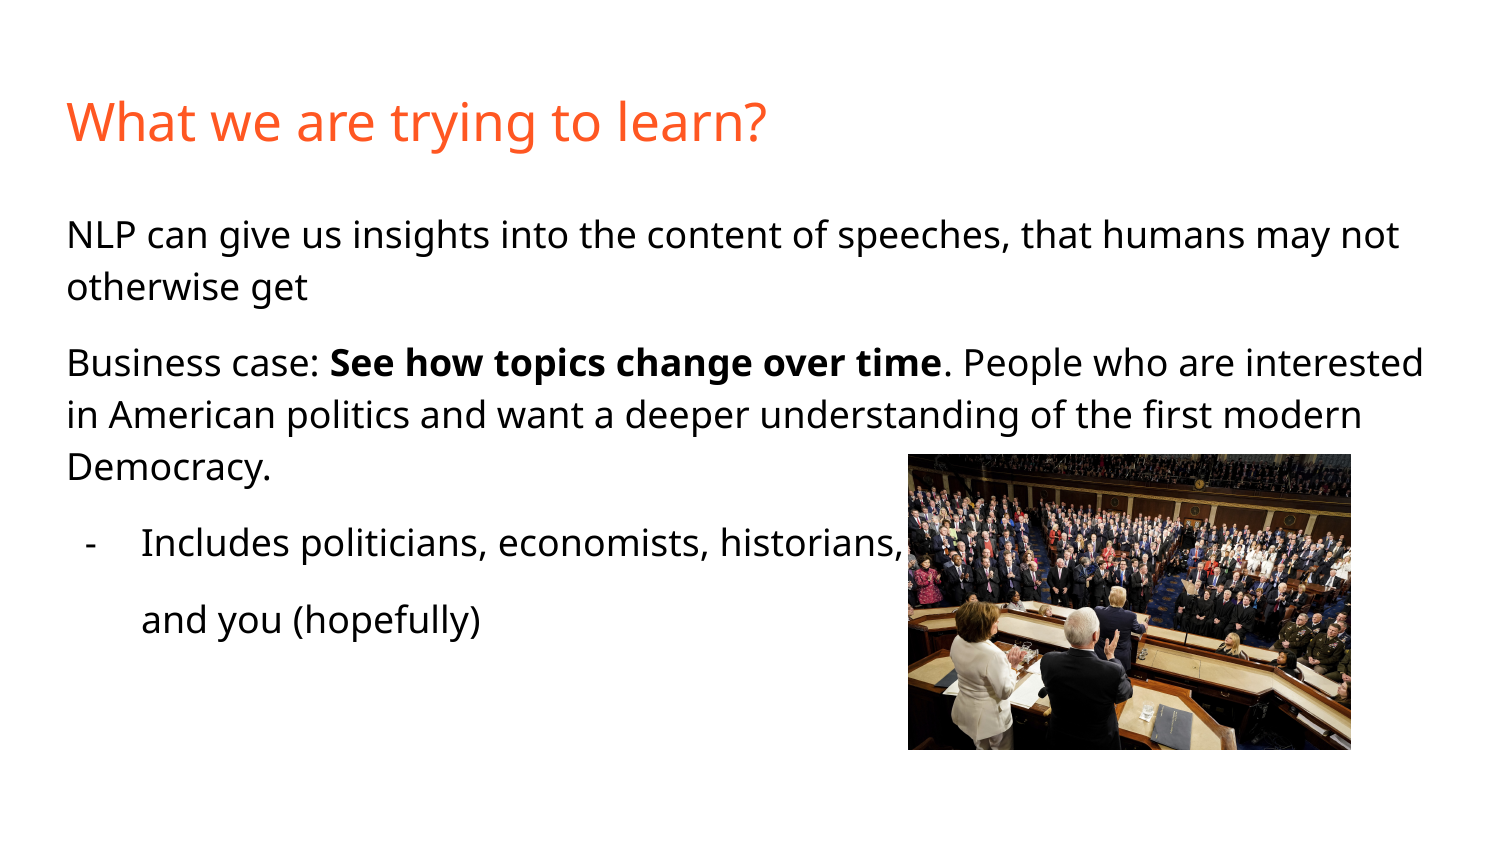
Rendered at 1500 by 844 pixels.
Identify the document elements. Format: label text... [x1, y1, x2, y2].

list NLP can give us insights into the content of speeches, that humans may not otherwise get Business case: See how topics change over time. People who are interested in American politics and want a deeper understanding of the first modern Democracy. Includes politicians, economists, historians, and you (hopefully) [51, 189, 1449, 750]
title What we are trying to learn? [51, 72, 1449, 167]
picture [908, 454, 1351, 750]
